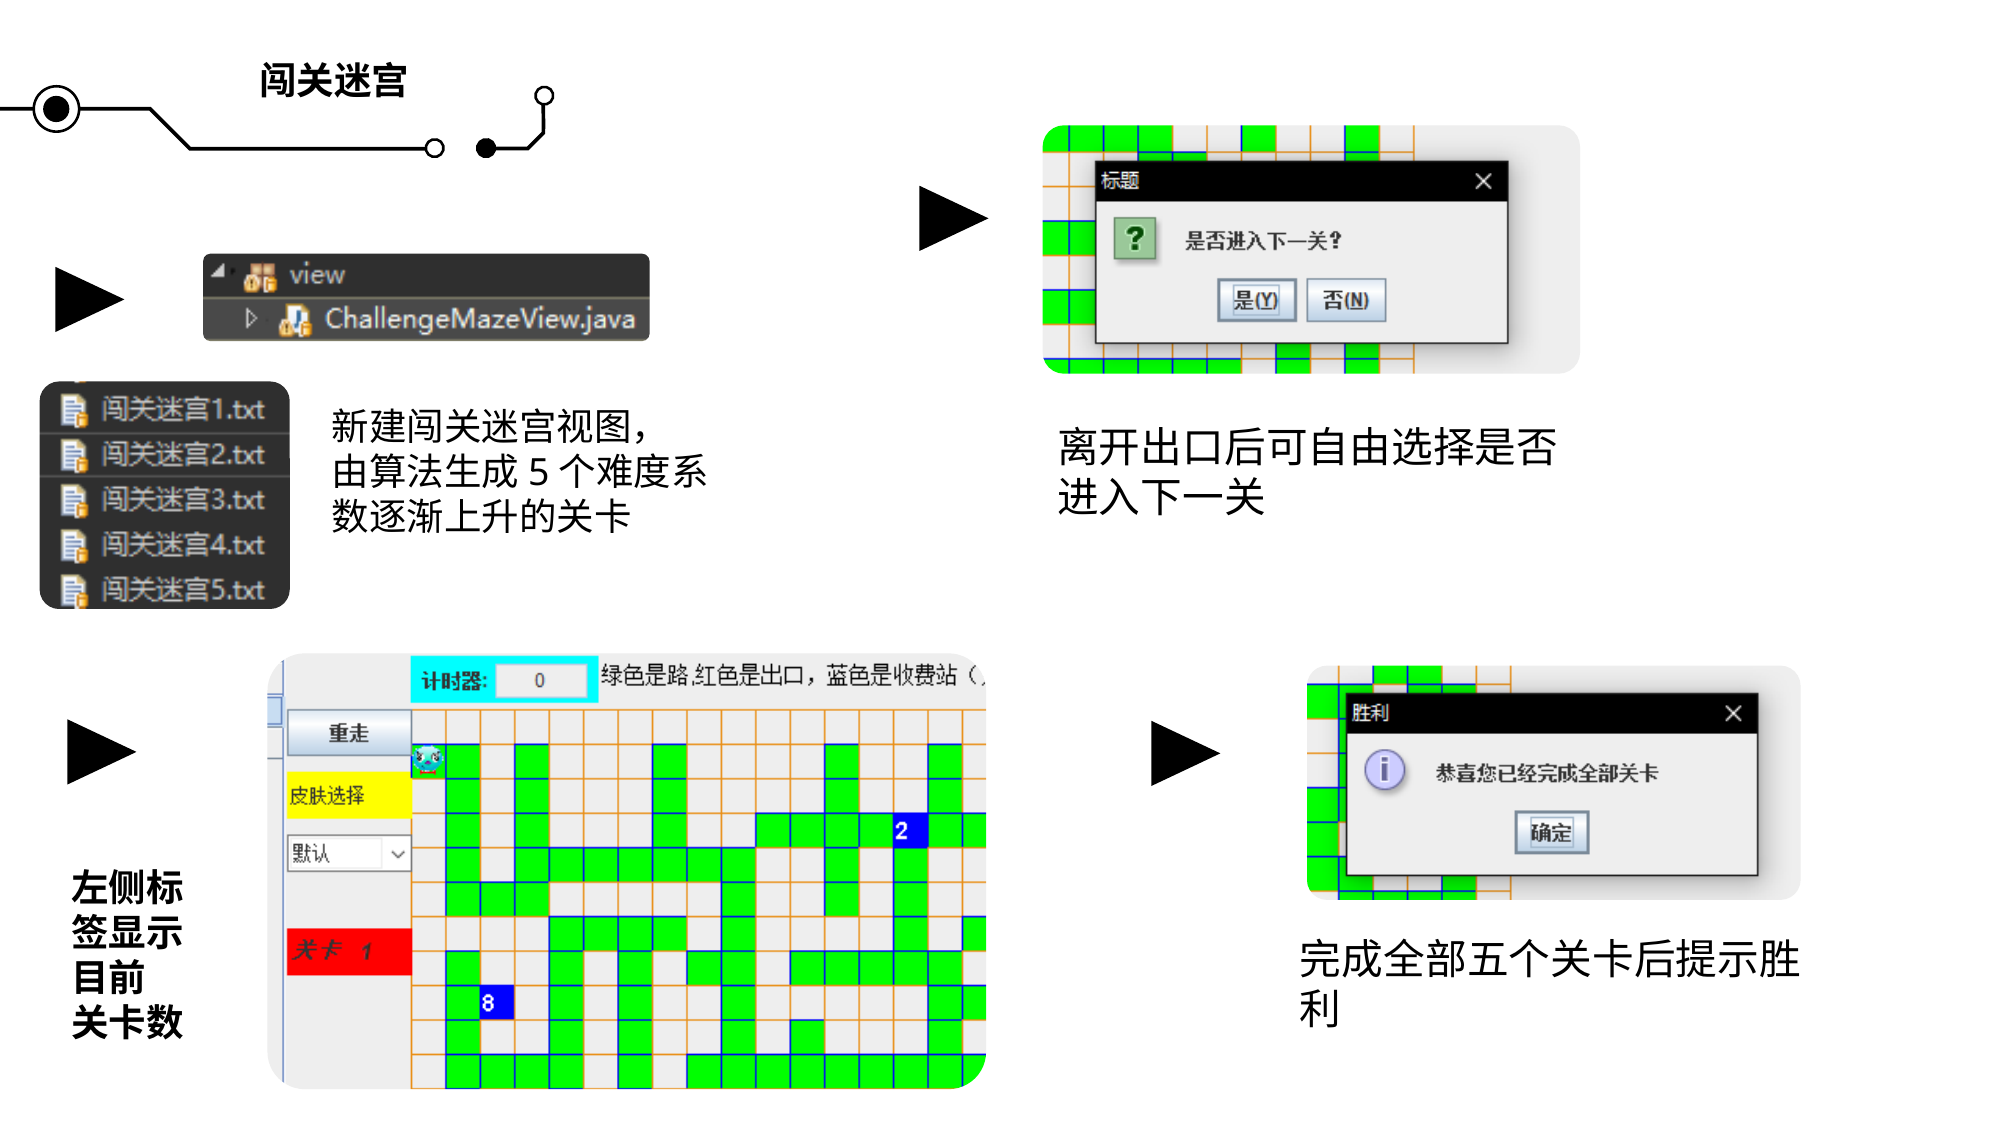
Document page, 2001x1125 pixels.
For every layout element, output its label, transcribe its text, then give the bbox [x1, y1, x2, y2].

picture [1306, 665, 1801, 900]
text_box 新建闯关迷宫视图， 由算法生成5个难度系数逐渐上升的关卡 [316, 395, 747, 546]
picture [267, 653, 987, 1090]
text_box 闯关迷宫 [134, 49, 535, 86]
text_box [919, 185, 989, 251]
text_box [0, 86, 554, 157]
text_box 左侧标签显示目前 关卡数 [56, 856, 204, 1052]
picture [39, 381, 290, 610]
picture [203, 253, 650, 342]
text_box [67, 719, 137, 785]
text_box 完成全部五个关卡后提示胜利 [1285, 925, 1823, 1041]
text_box 离开出口后可自由选择是否进入下一关 [1042, 413, 1581, 529]
text_box [55, 266, 125, 333]
text_box [1151, 720, 1221, 787]
picture [1042, 125, 1581, 374]
